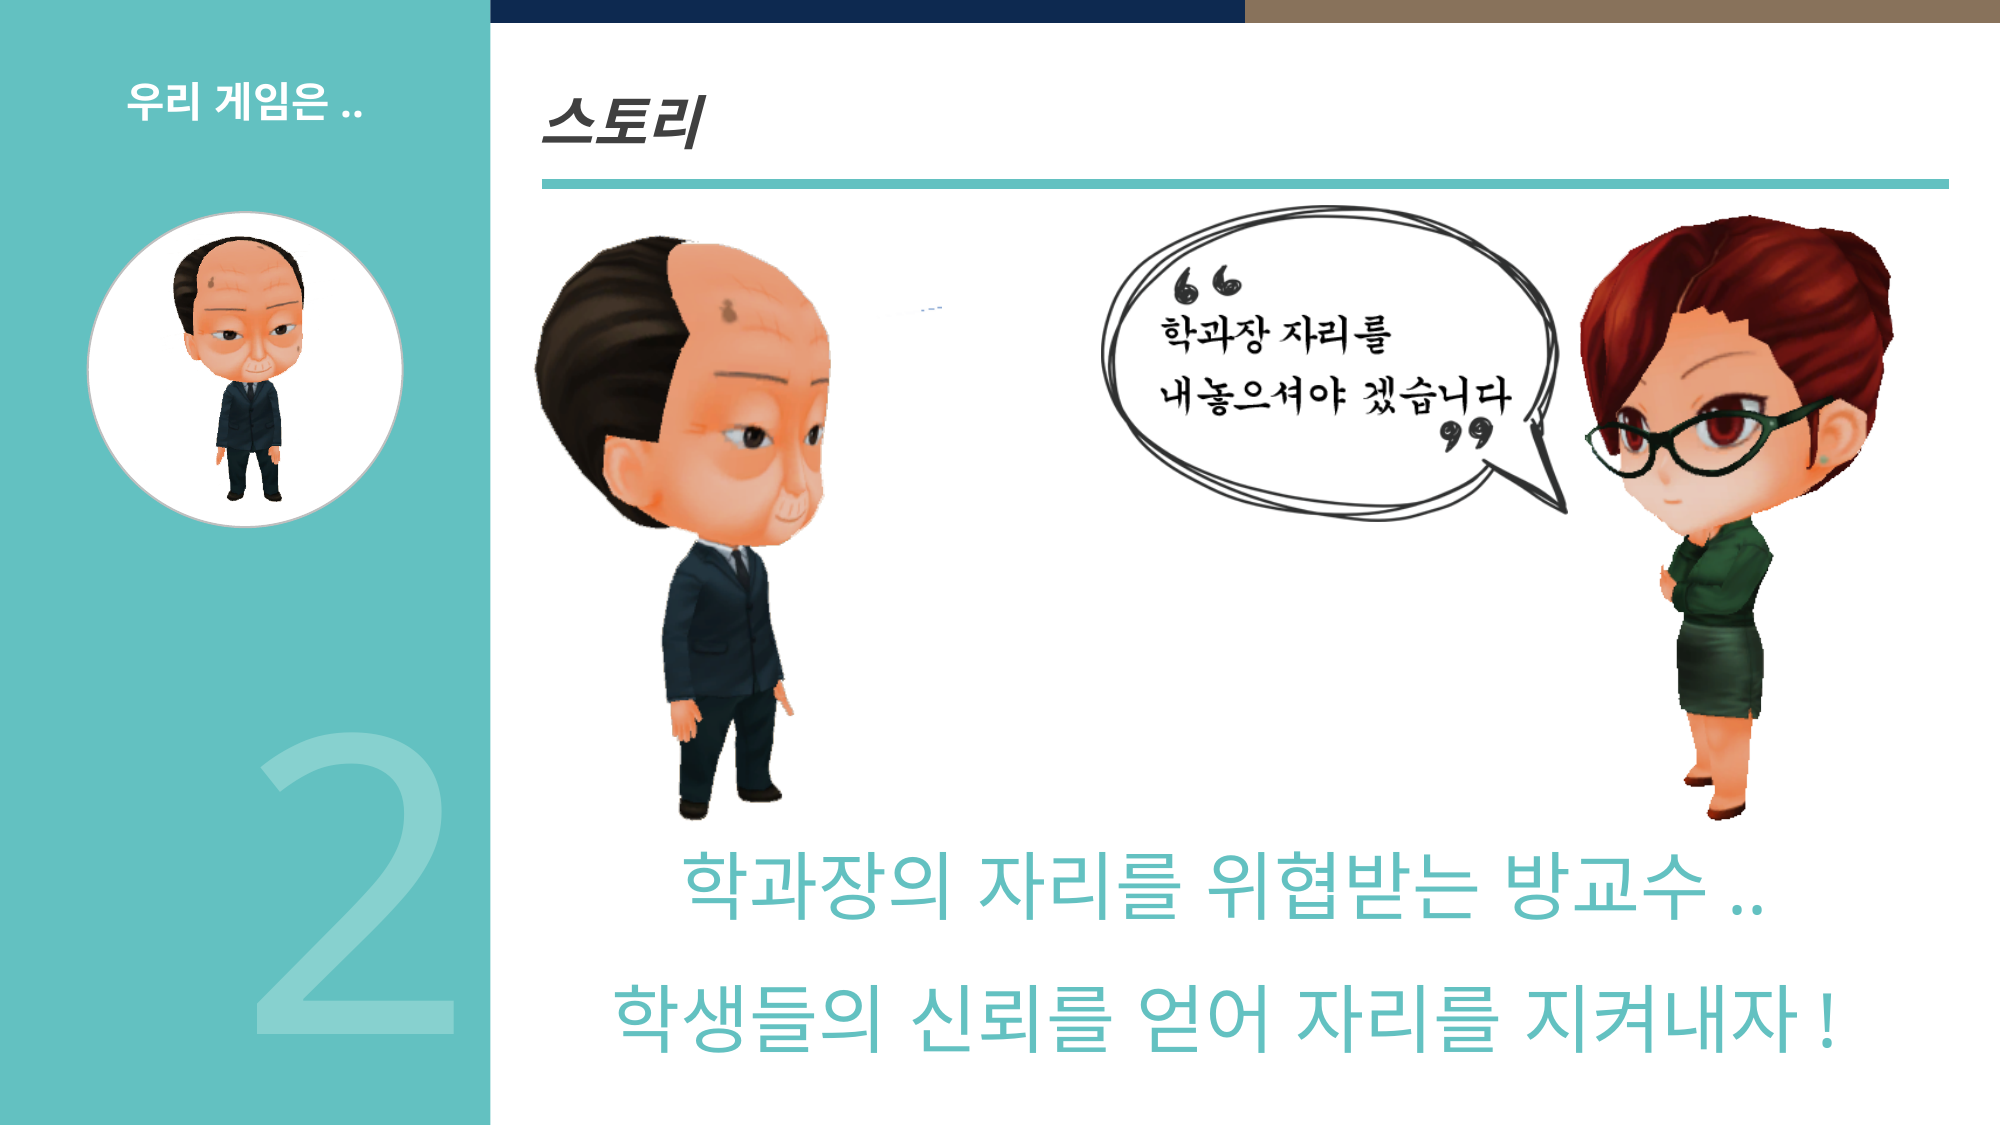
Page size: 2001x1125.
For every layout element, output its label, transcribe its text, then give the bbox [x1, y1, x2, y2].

text_box [356, 256, 404, 483]
text_box 학과장의 자리를 위협받는 방교수.. [541, 762, 1908, 895]
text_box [490, 0, 2000, 23]
text_box 우리 게임은.. [23, 43, 467, 134]
picture [144, 217, 356, 531]
text_box [202, 211, 288, 217]
picture [475, 196, 942, 870]
text_box 스토리 [525, 43, 1425, 164]
text_box 학생들의 신뢰를 얻어 자리를 지켜내자! [541, 895, 1909, 1125]
picture [1101, 191, 1959, 852]
text_box [86, 247, 144, 492]
text_box 2 [0, 0, 491, 1125]
